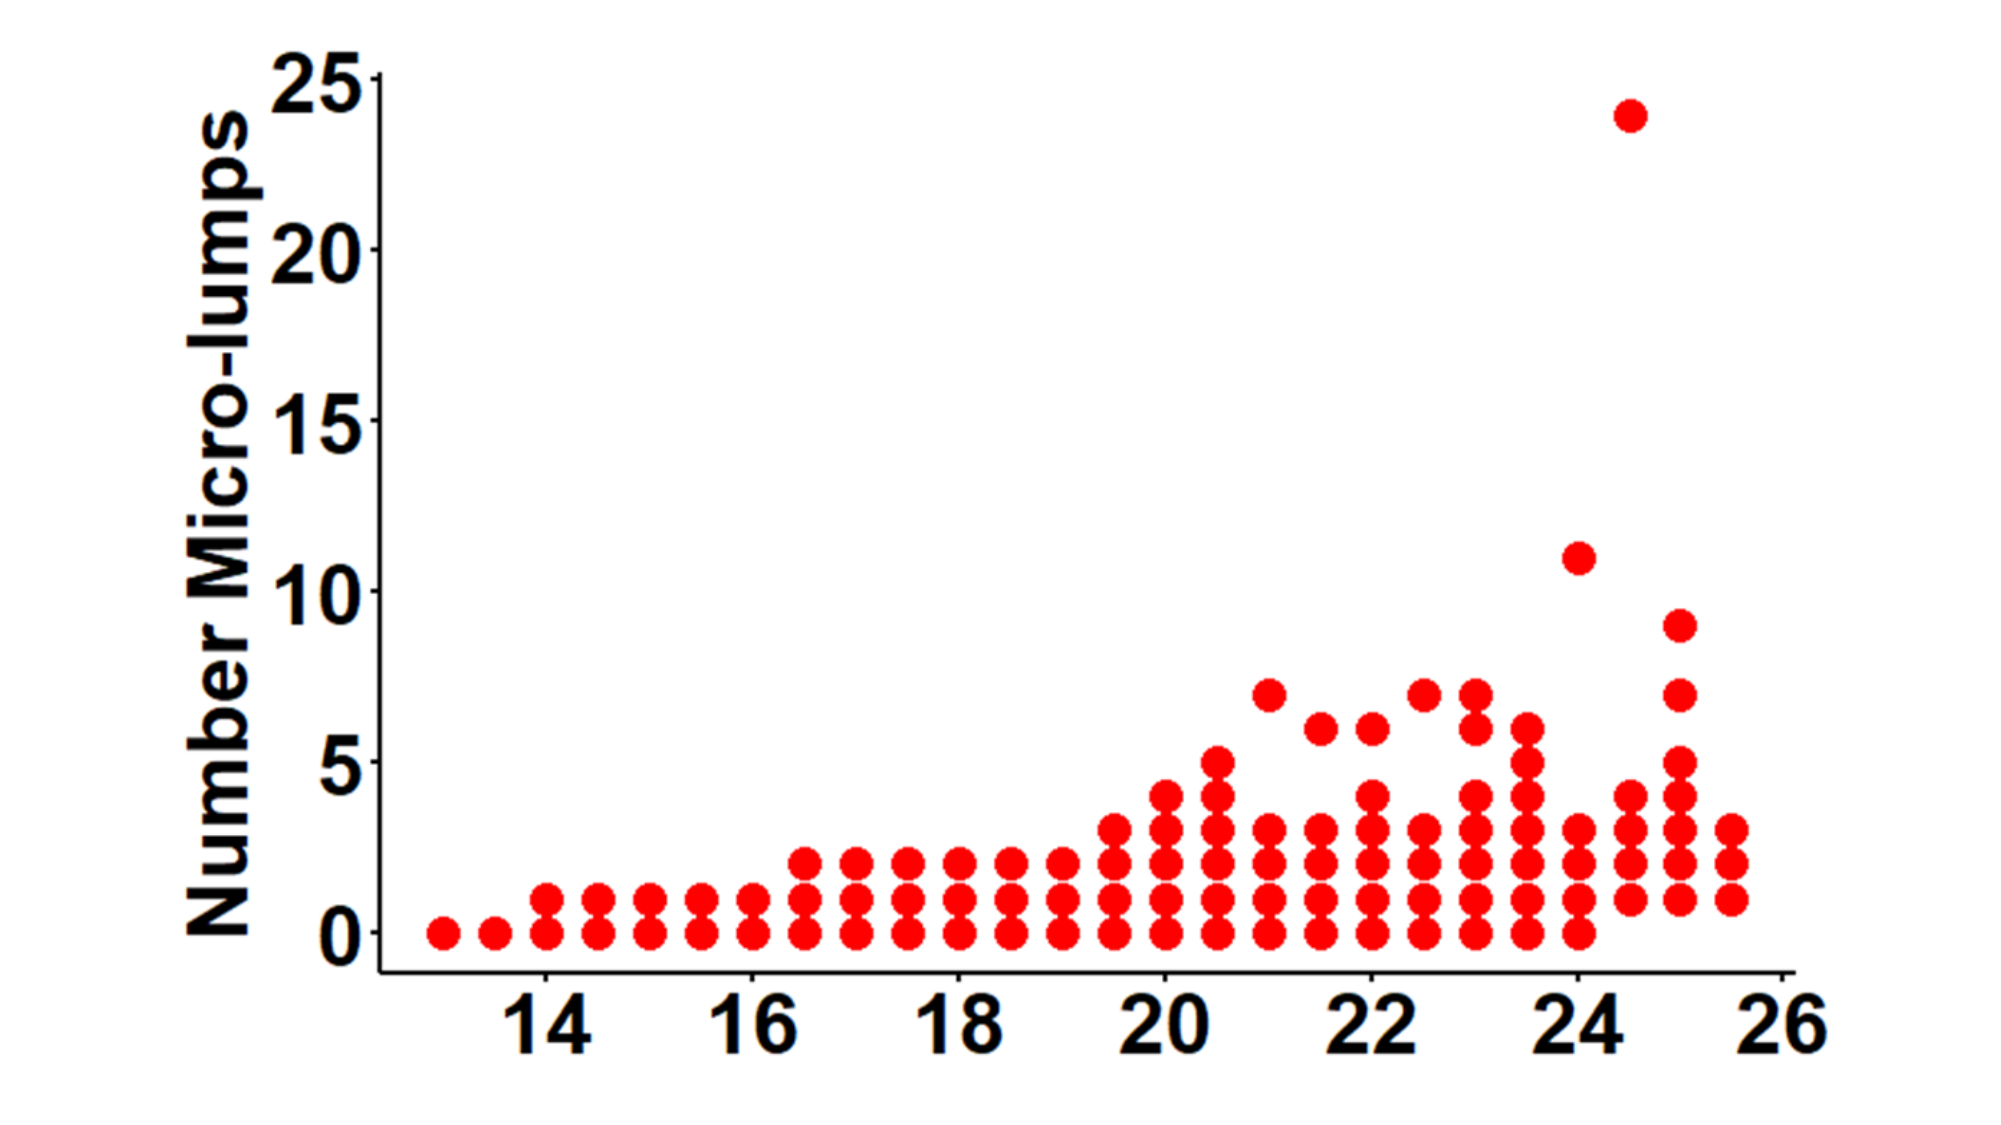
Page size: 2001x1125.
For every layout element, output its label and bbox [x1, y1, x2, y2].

picture [142, 32, 1861, 1110]
